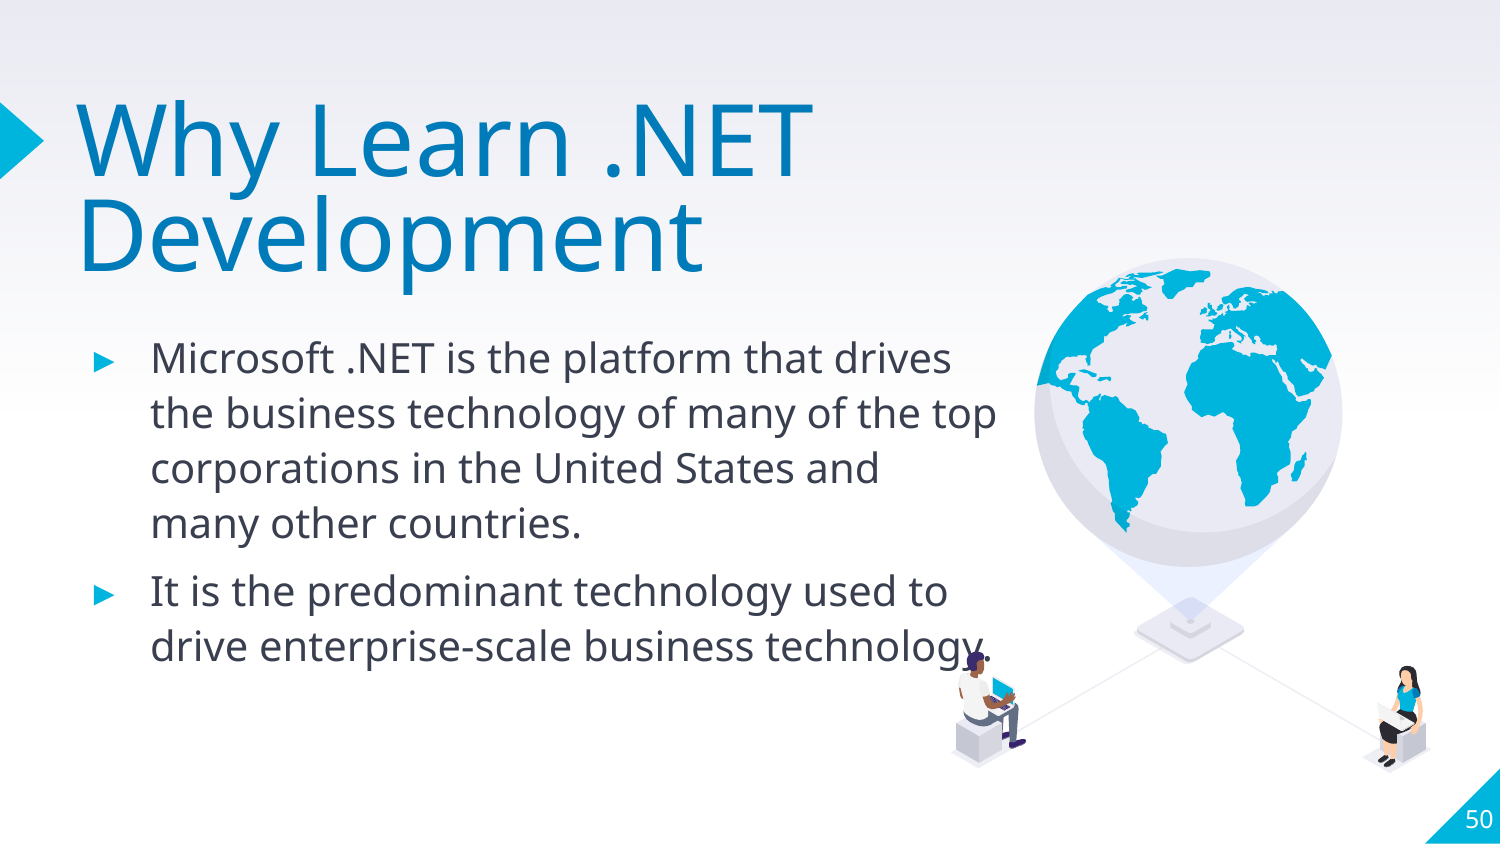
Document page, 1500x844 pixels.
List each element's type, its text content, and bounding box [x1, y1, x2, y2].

slide_number 50 [1418, 760, 1494, 838]
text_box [950, 257, 1432, 774]
title Why Learn .NET Development [75, 99, 1001, 277]
list Microsoft .NET is the platform that drives the business technology of many of the top corporations in the United States and many other countries. It is the predominant technology used to drive enterprise-scale business technology. [75, 327, 945, 761]
